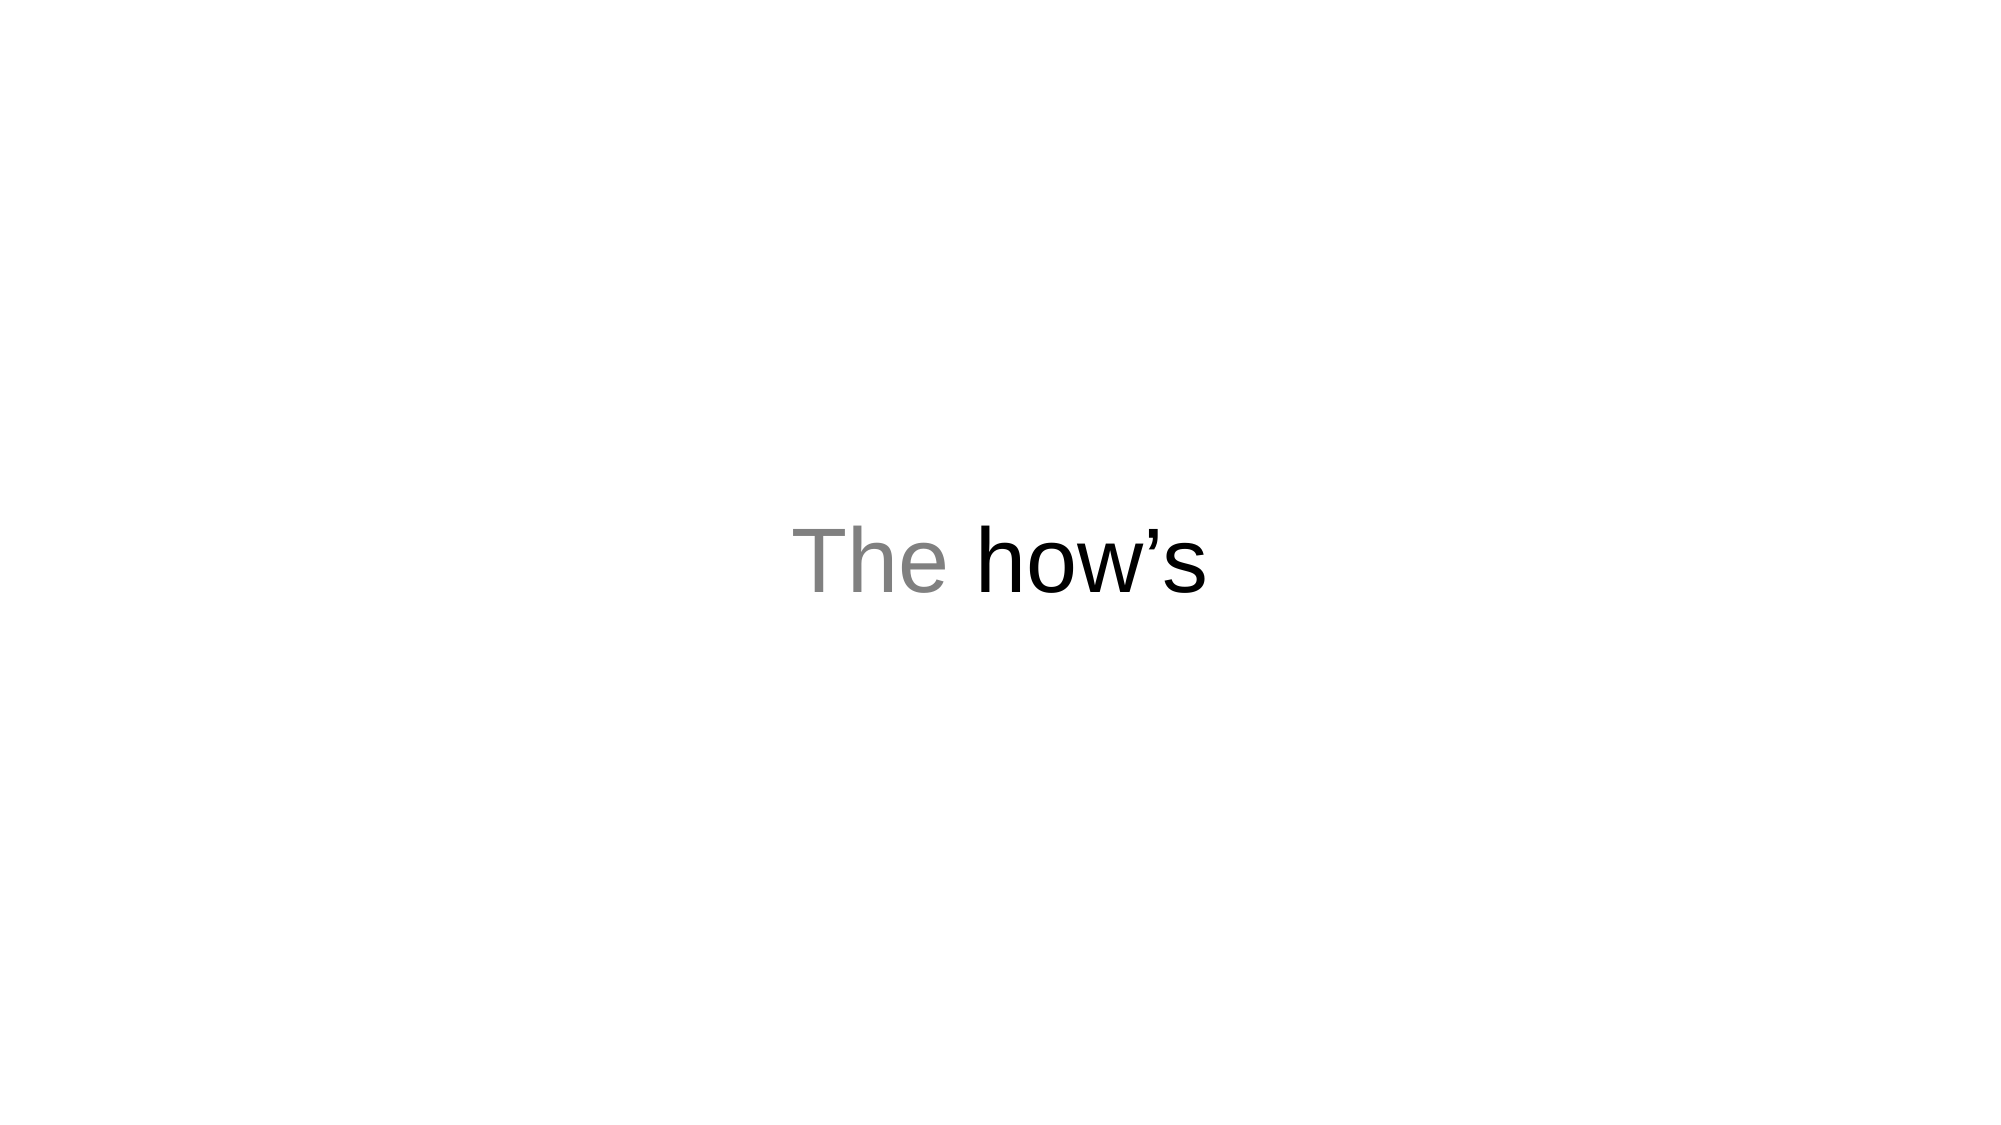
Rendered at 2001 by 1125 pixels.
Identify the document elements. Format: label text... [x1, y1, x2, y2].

title The how’s [137, 453, 1863, 672]
